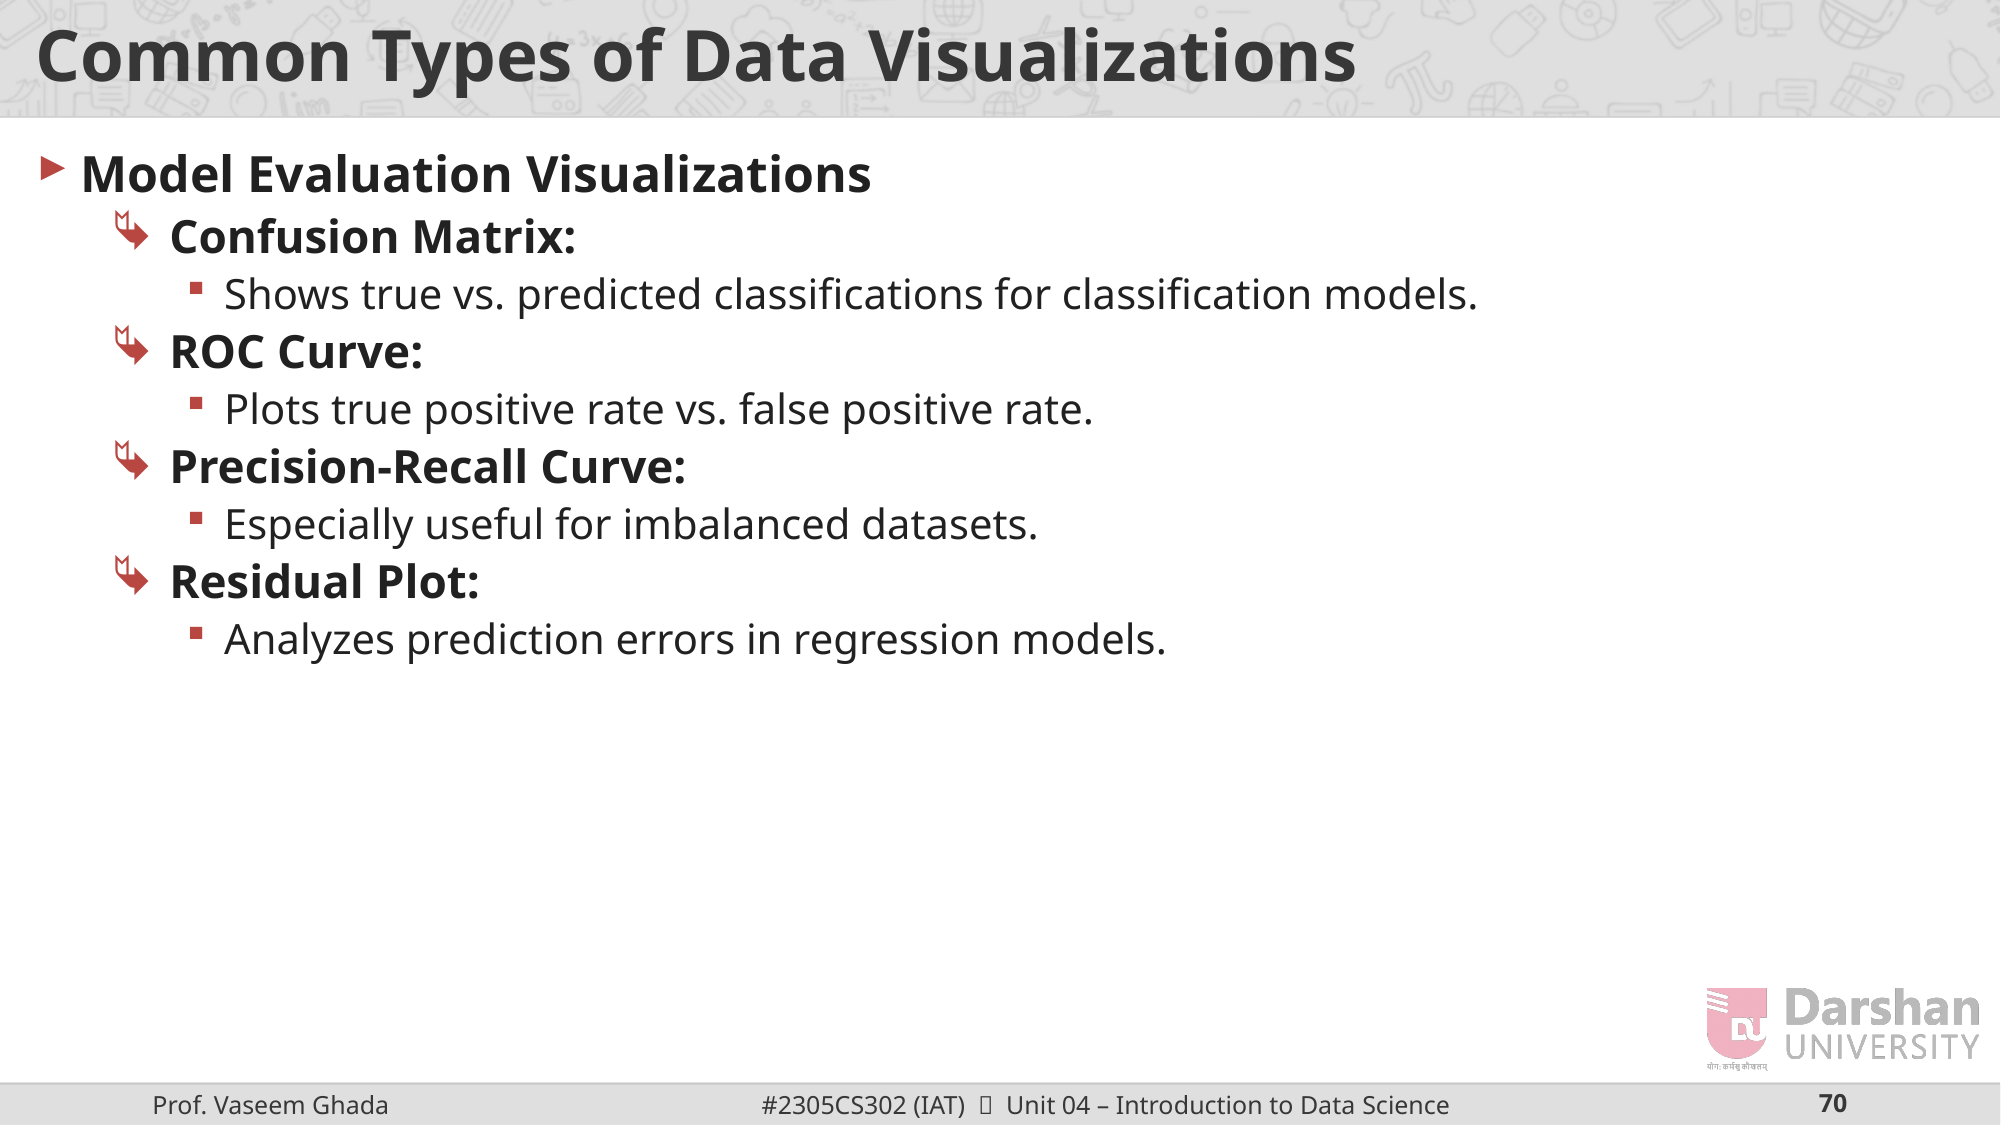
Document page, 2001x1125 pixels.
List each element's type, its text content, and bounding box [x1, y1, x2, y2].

list Model Evaluation Visualizations Confusion Matrix: Shows true vs. predicted classifications for classification models. ROC Curve: Plots true positive rate vs. false positive rate. Precision-Recall Curve: Especially useful for imbalanced datasets. Residual Plot: Analyzes prediction errors in regression models. [21, 141, 1969, 1059]
picture [1707, 988, 1979, 1071]
title Common Types of Data Visualizations [0, 0, 2000, 117]
